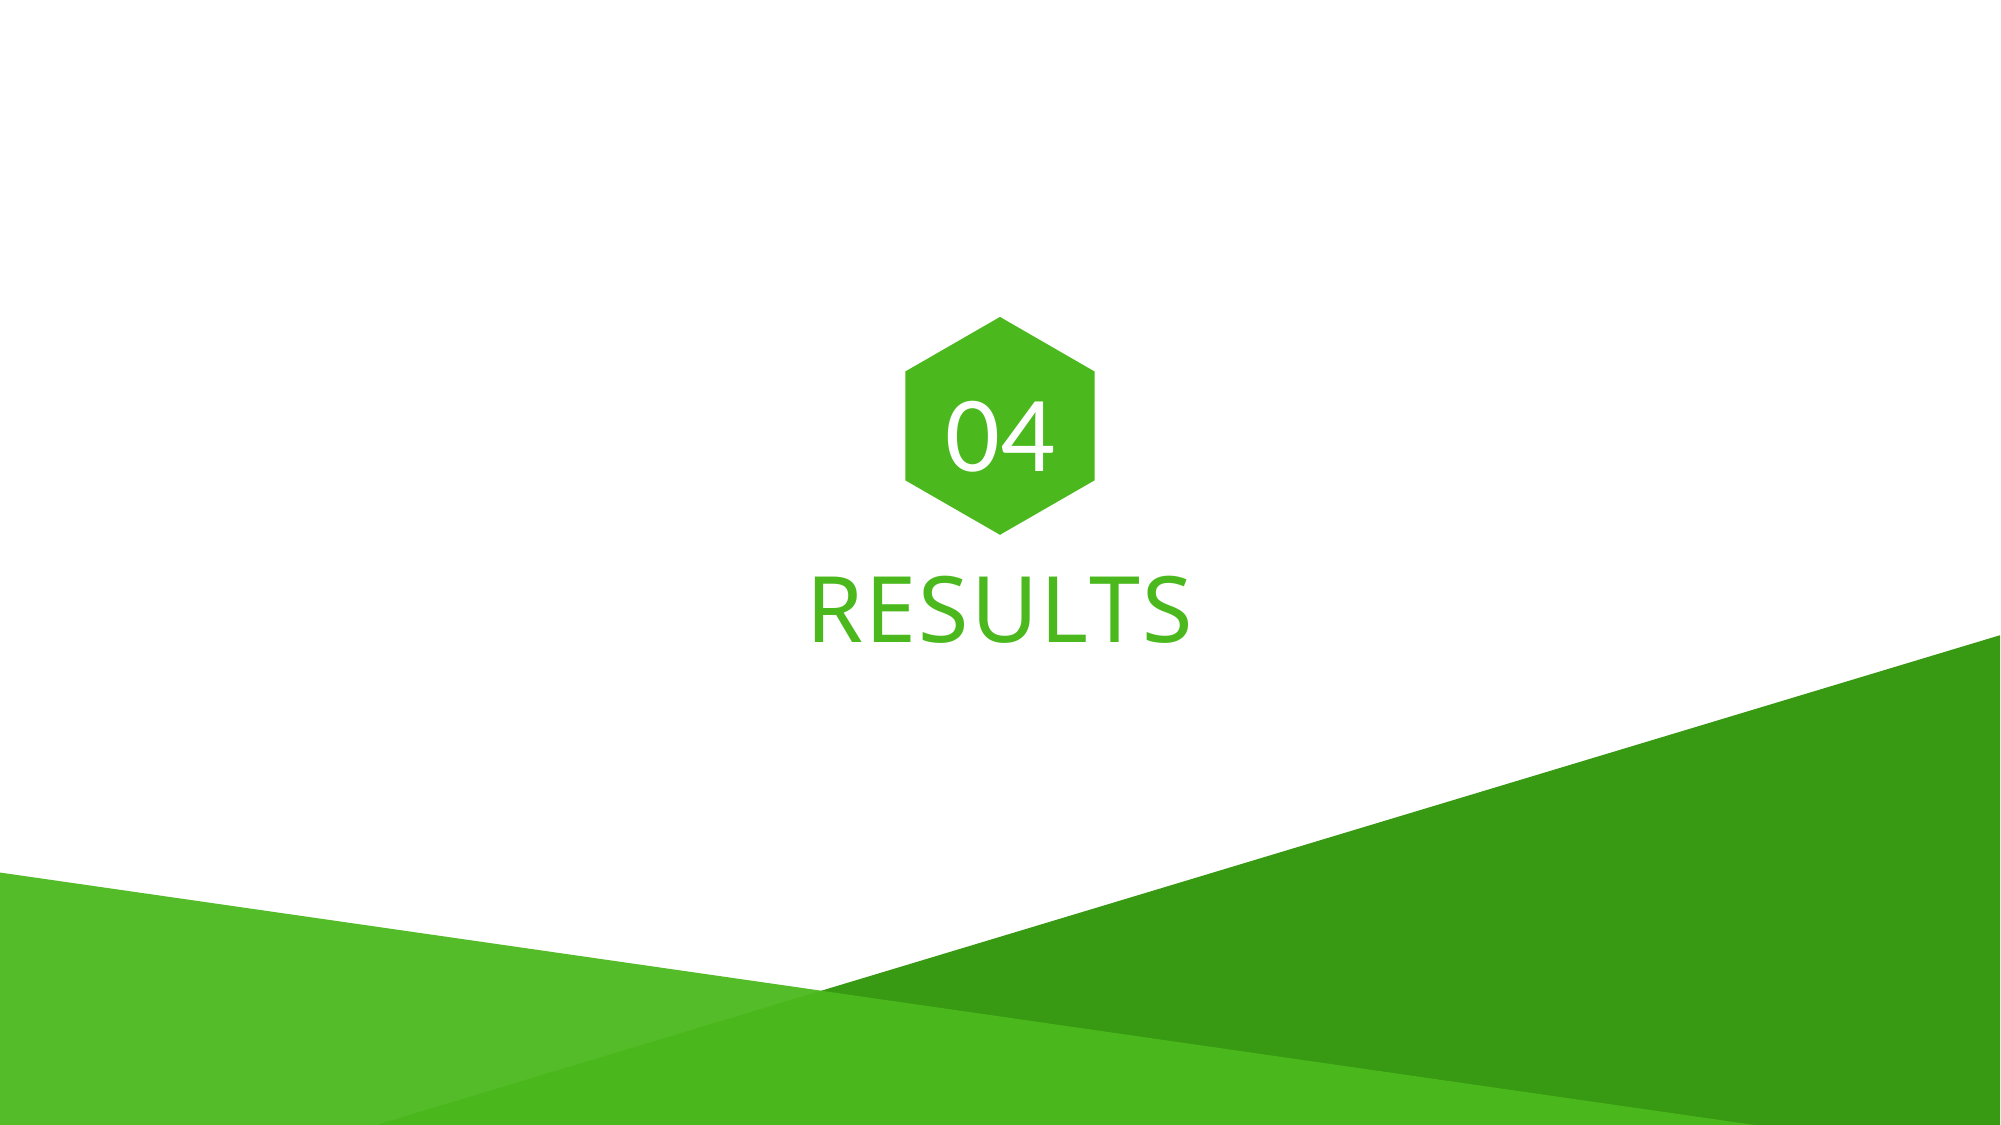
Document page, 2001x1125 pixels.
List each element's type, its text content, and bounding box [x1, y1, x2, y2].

list 04 [905, 334, 1095, 510]
title Results [137, 555, 1863, 668]
